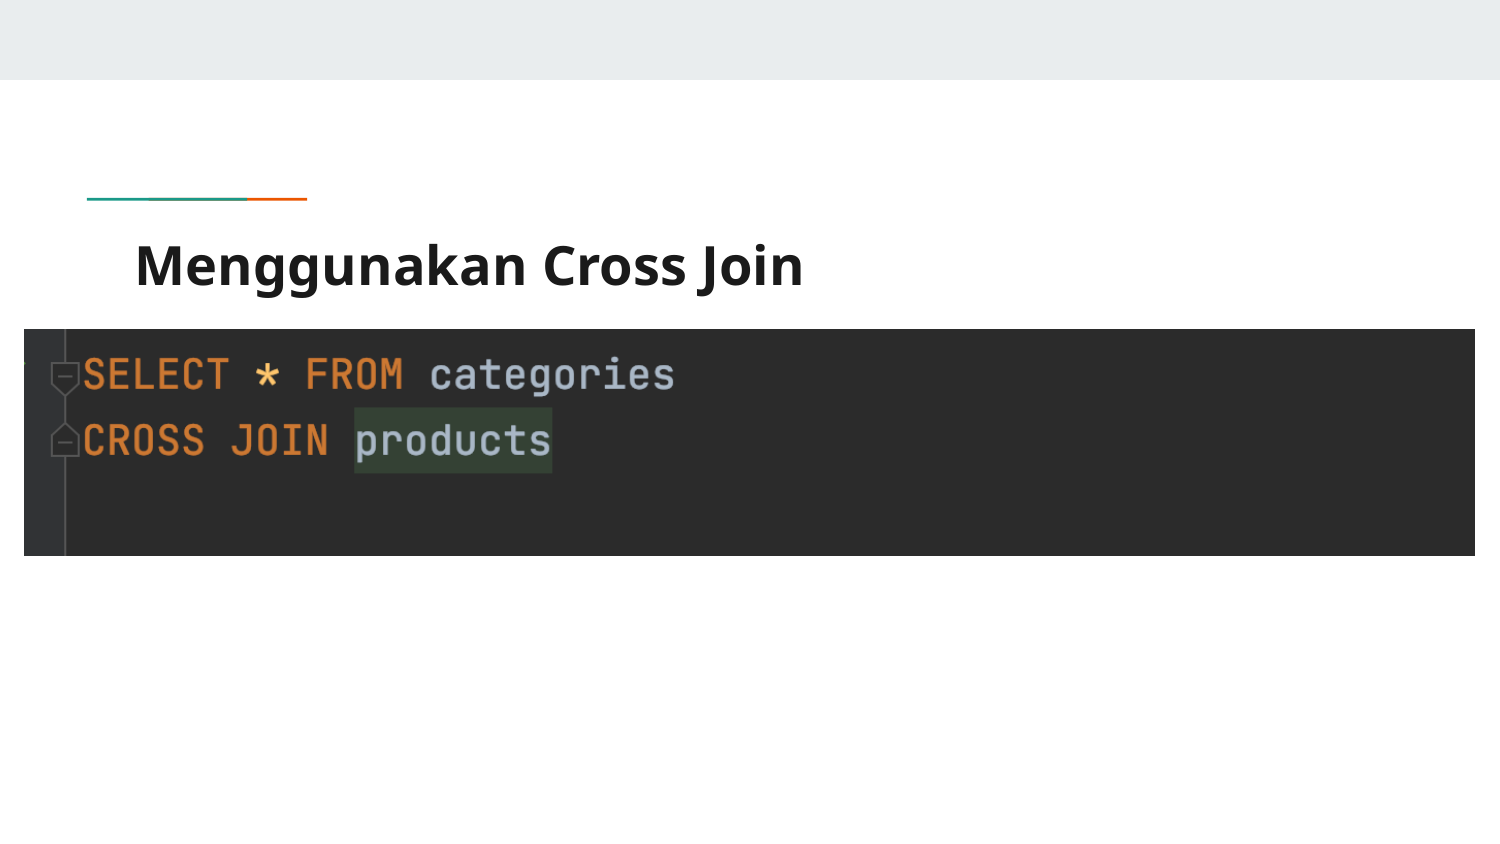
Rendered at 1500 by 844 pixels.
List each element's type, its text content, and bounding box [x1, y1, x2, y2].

picture [24, 328, 1476, 557]
title Menggunakan Cross Join [119, 216, 1381, 305]
